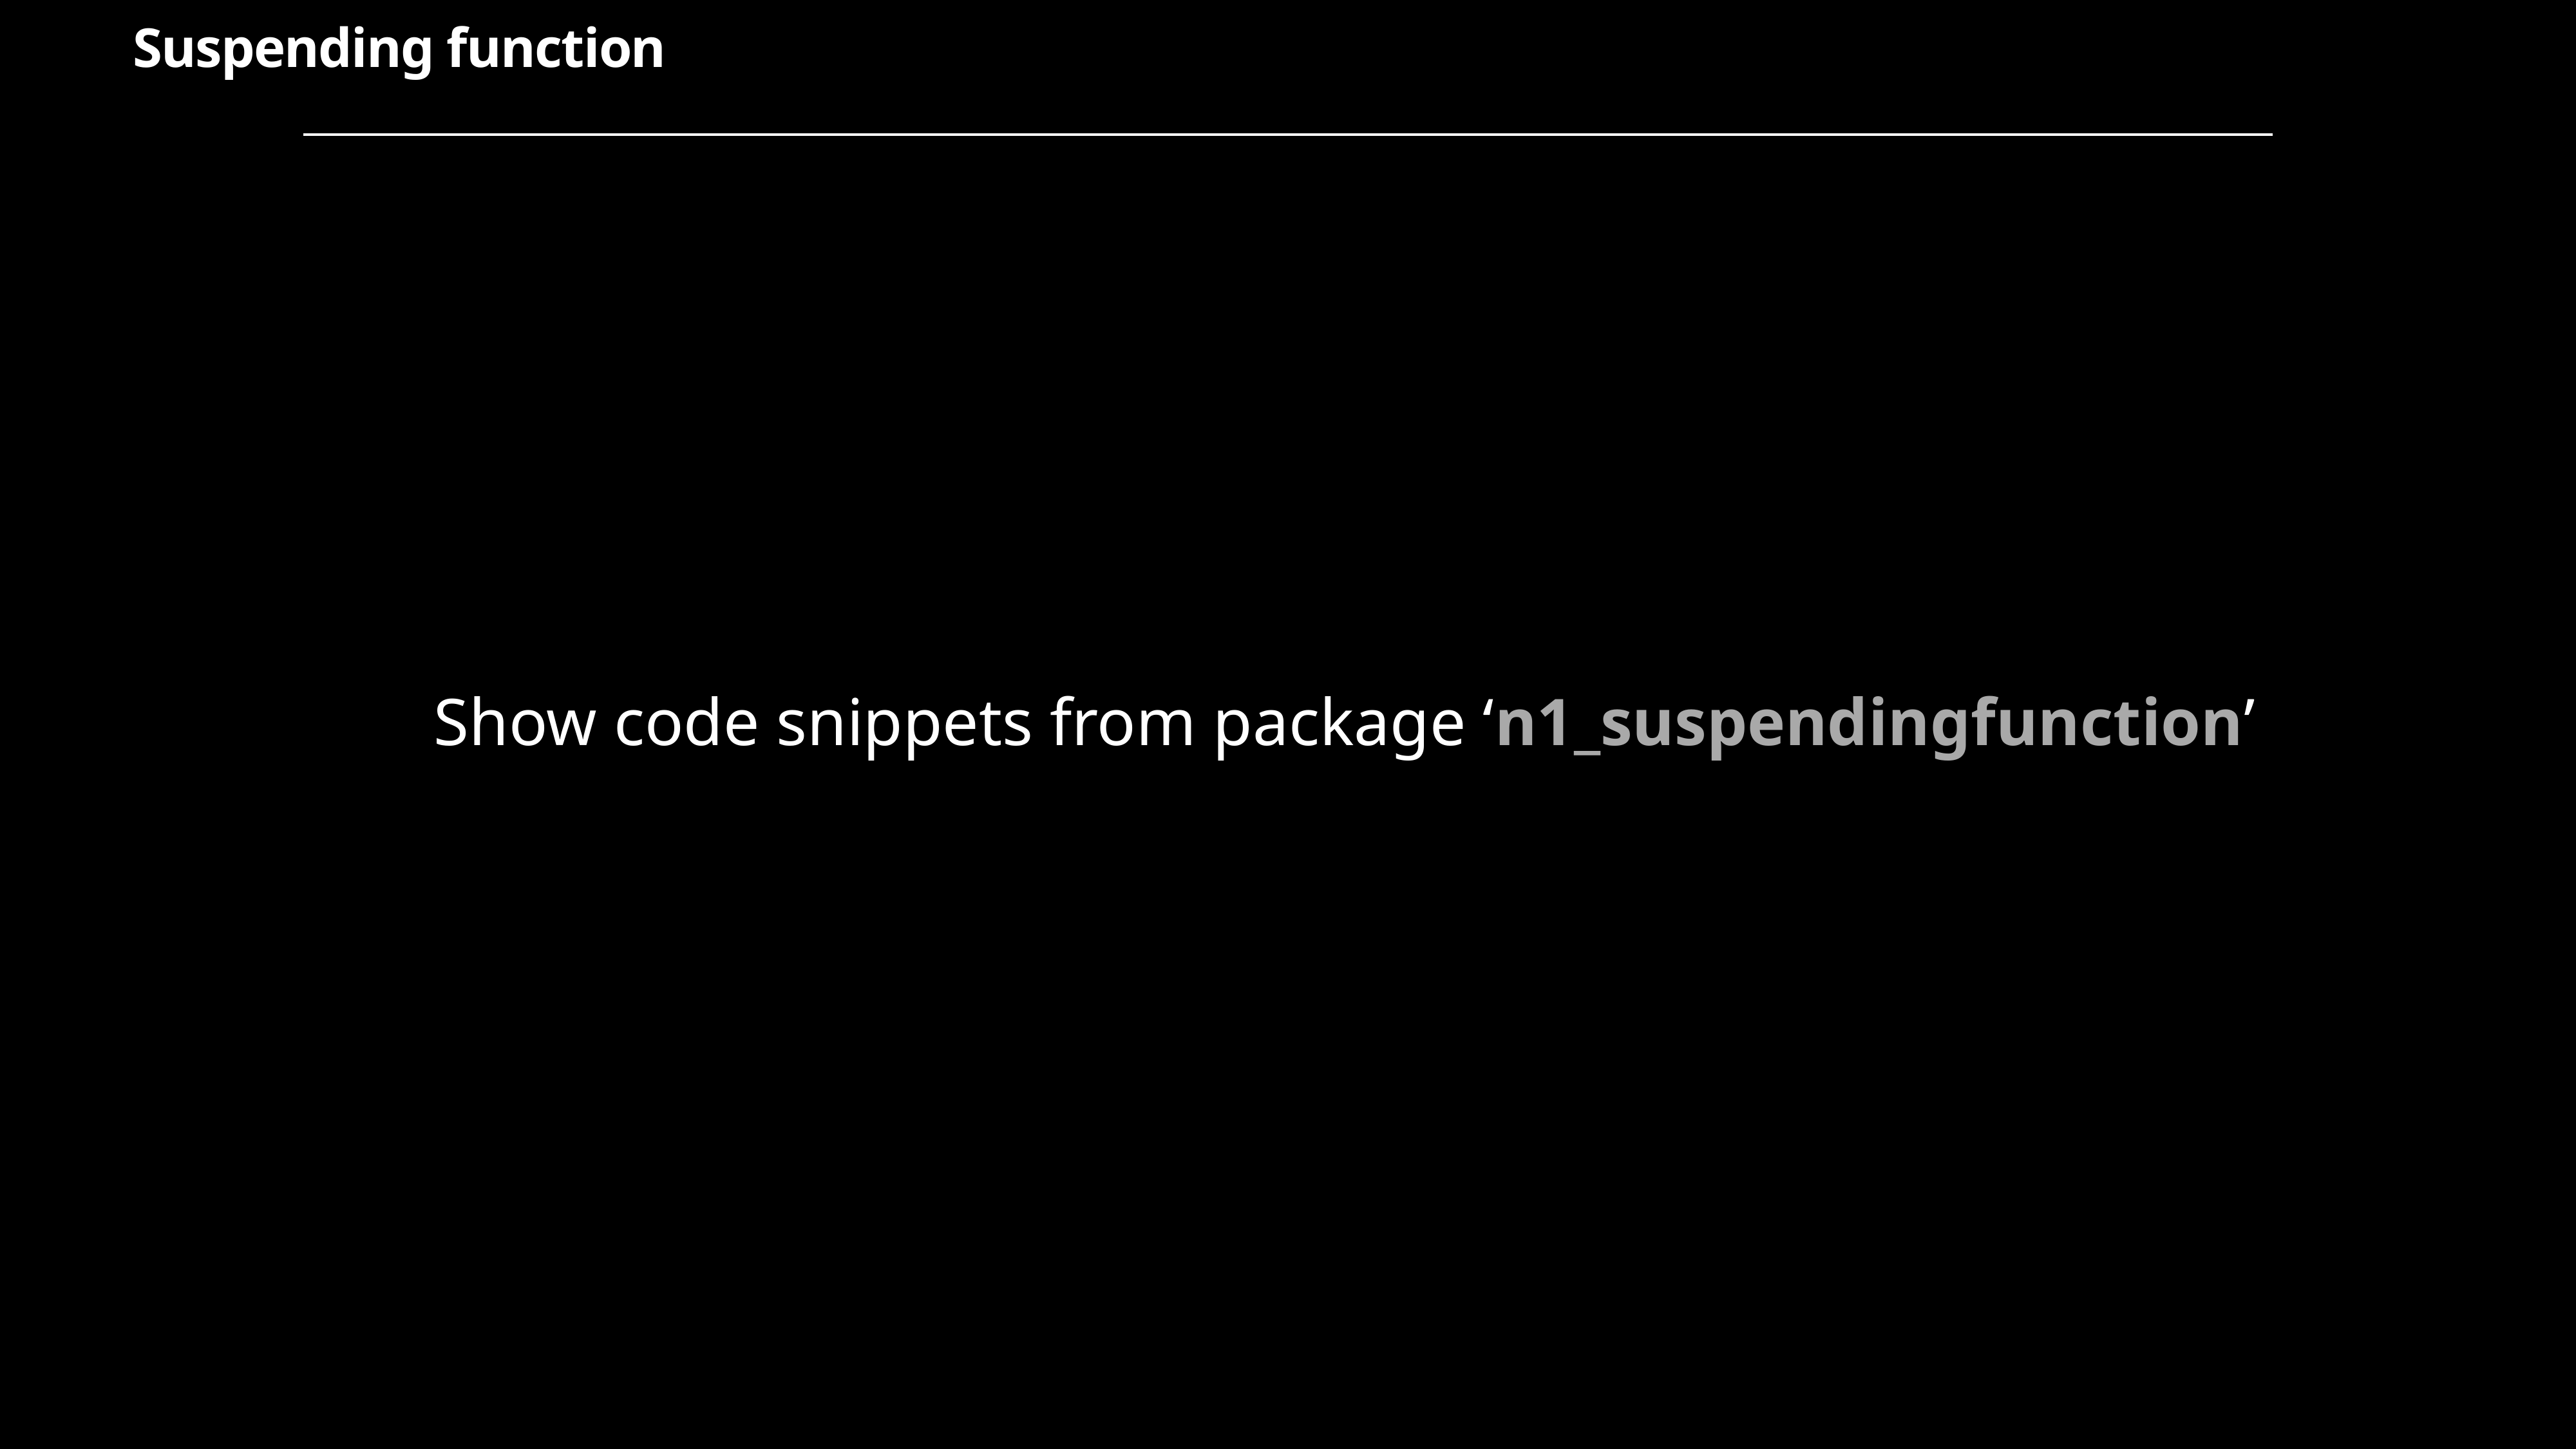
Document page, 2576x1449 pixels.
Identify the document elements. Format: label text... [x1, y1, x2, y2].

text_box Show code snippets from package ‘n1_suspendingfunction’ [428, 684, 2261, 765]
title Suspending function [127, 21, 2449, 98]
